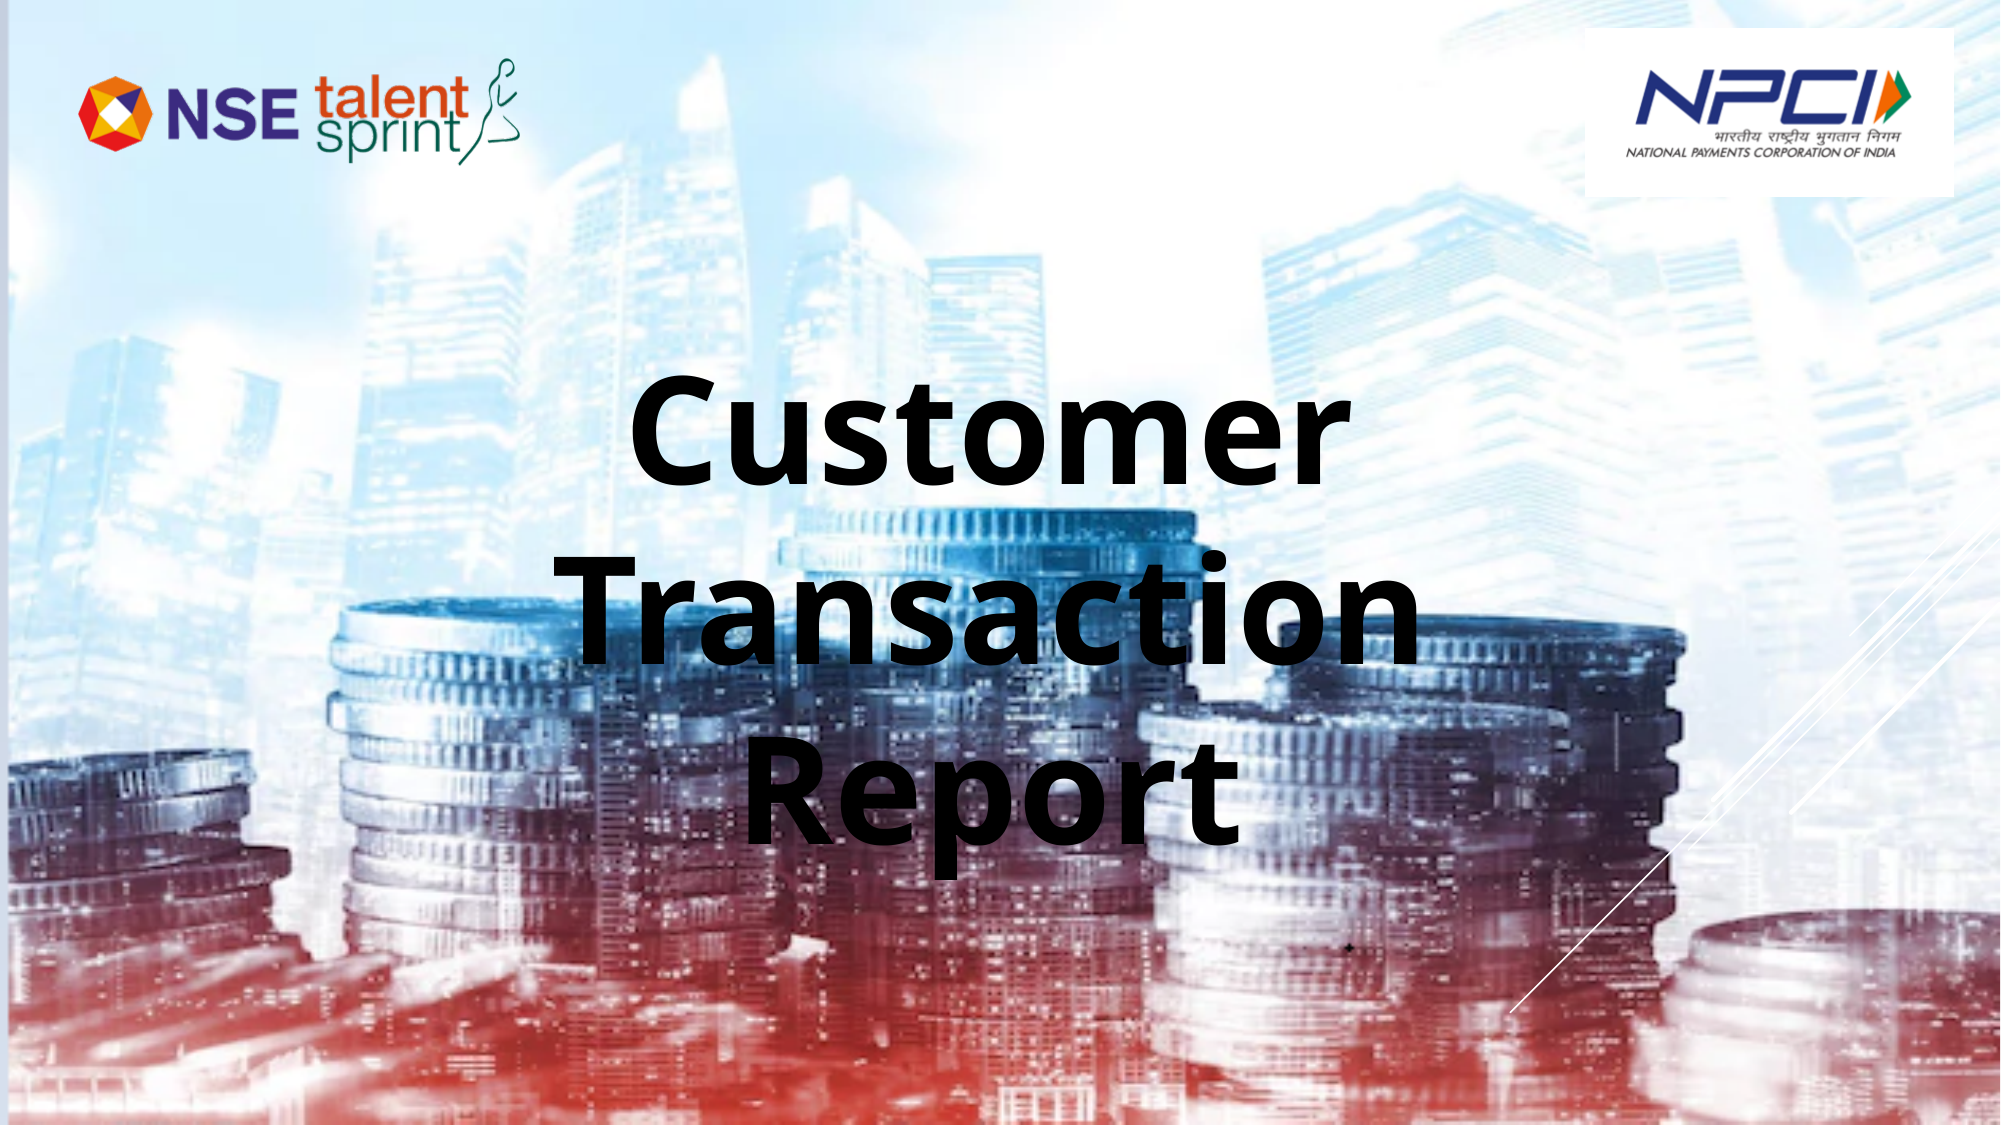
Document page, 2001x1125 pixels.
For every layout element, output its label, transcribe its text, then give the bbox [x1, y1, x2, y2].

text_box Customer Transaction Report [273, 326, 1707, 882]
picture [0, 0, 2001, 1125]
